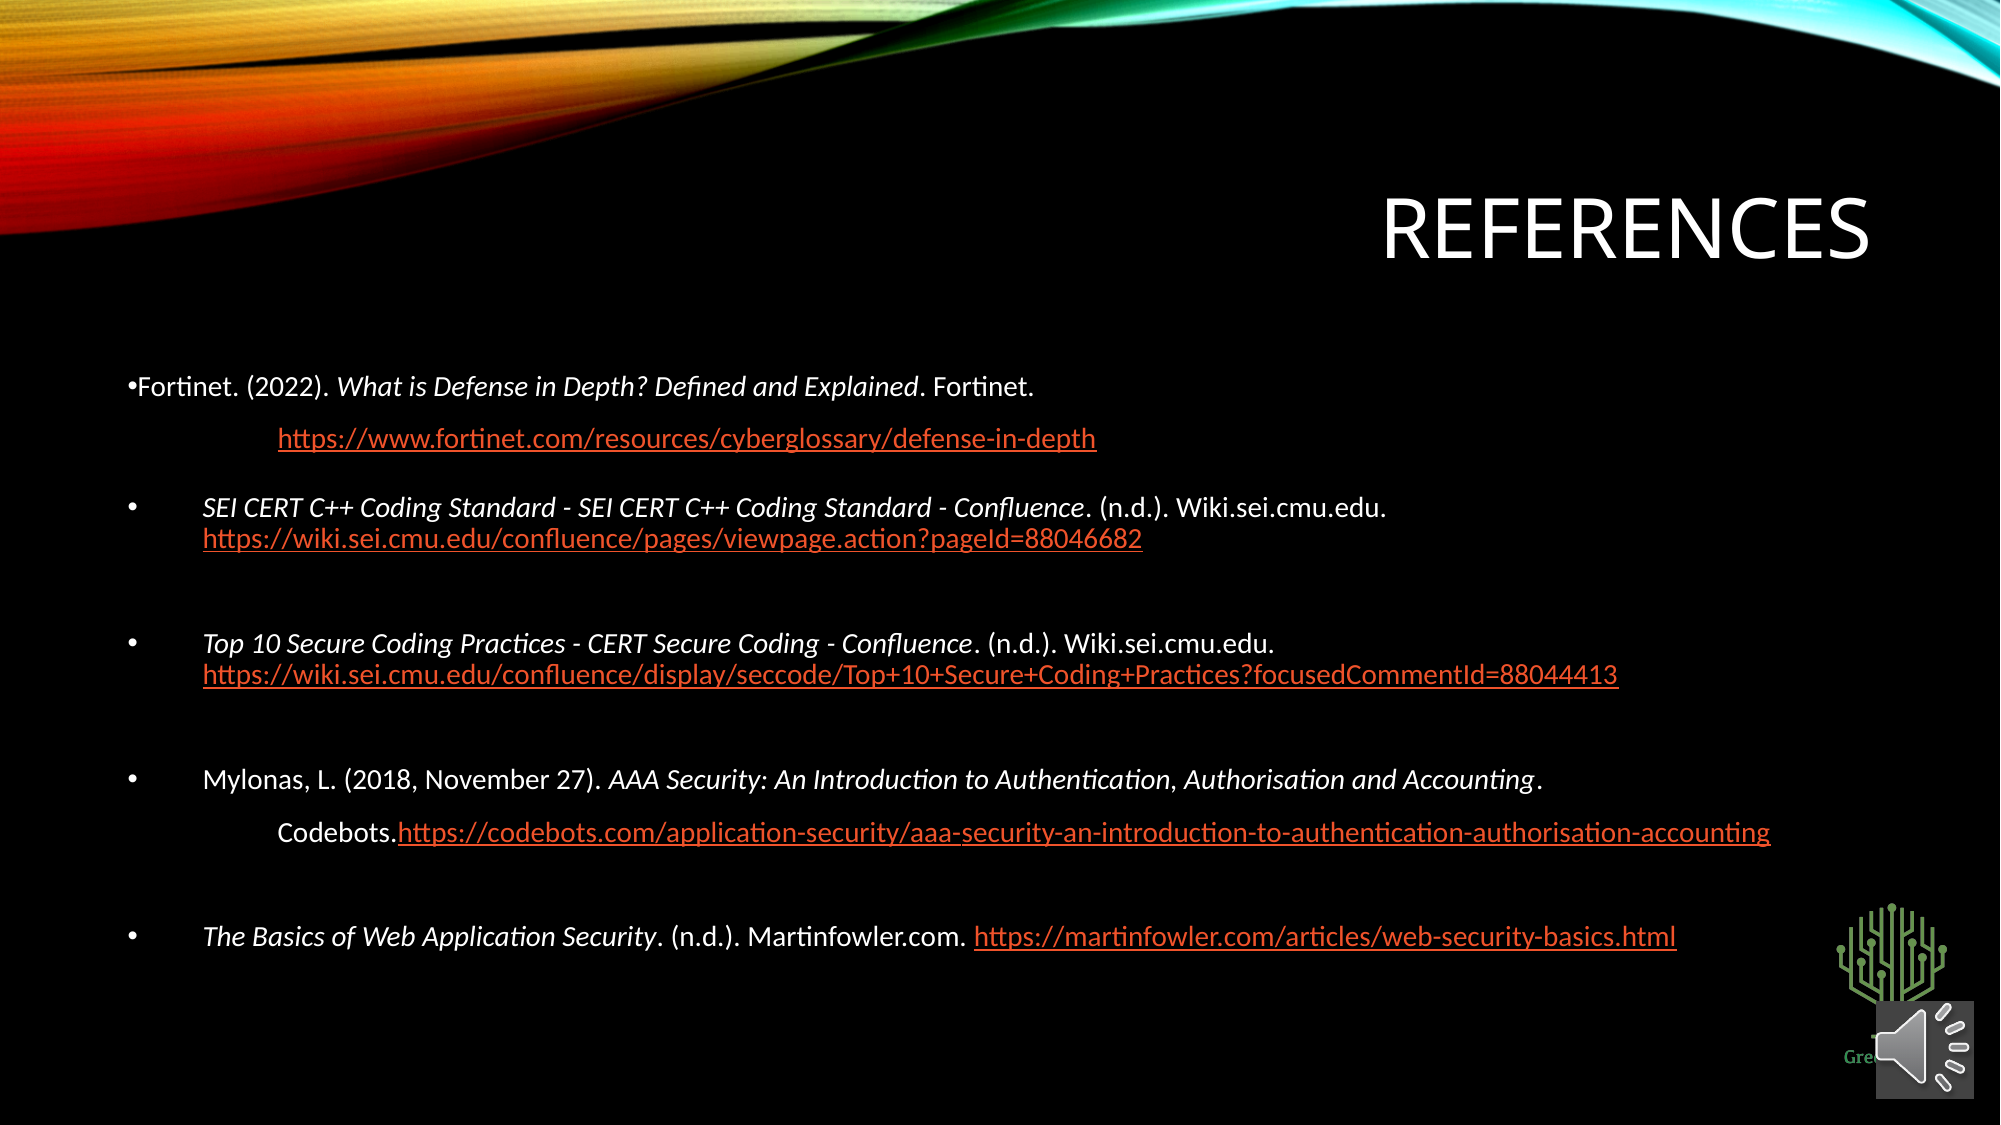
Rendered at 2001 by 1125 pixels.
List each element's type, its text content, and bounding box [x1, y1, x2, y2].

list Fortinet. (2022). What is Defense in Depth? Defined and Explained. Fortinet. https://www.fortinet.com/resources/cyberglossary/defense-in-depth SEI CERT C++ Coding Standard - SEI CERT C++ Coding Standard - Confluence. (n.d.). Wiki.sei.cmu.edu. https://wiki.sei.cmu.edu/confluence/pages/viewpage.action?pageId=88046682 Top 10 Secure Coding Practices - CERT Secure Coding - Confluence. (n.d.). Wiki.sei.cmu.edu. https://wiki.sei.cmu.edu/confluence/display/seccode/Top+10+Secure+Coding+Practices?focusedCommentId=88044413 Mylonas, L. (2018, November 27). AAA Security: An Introduction to Authentication, Authorisation and Accounting. Codebots.https://codebots.com/application-security/aaa-security-an-introduction-to-authentication-authorisation-accounting The Basics of Web Application Security. (n.d.). Martinfowler.com. https://martinfowler.com/articles/web-security-basics.html [112, 360, 1888, 1021]
title REFERENCES [474, 125, 1888, 338]
picture [0, 0, 2000, 237]
picture [1817, 892, 1976, 1101]
